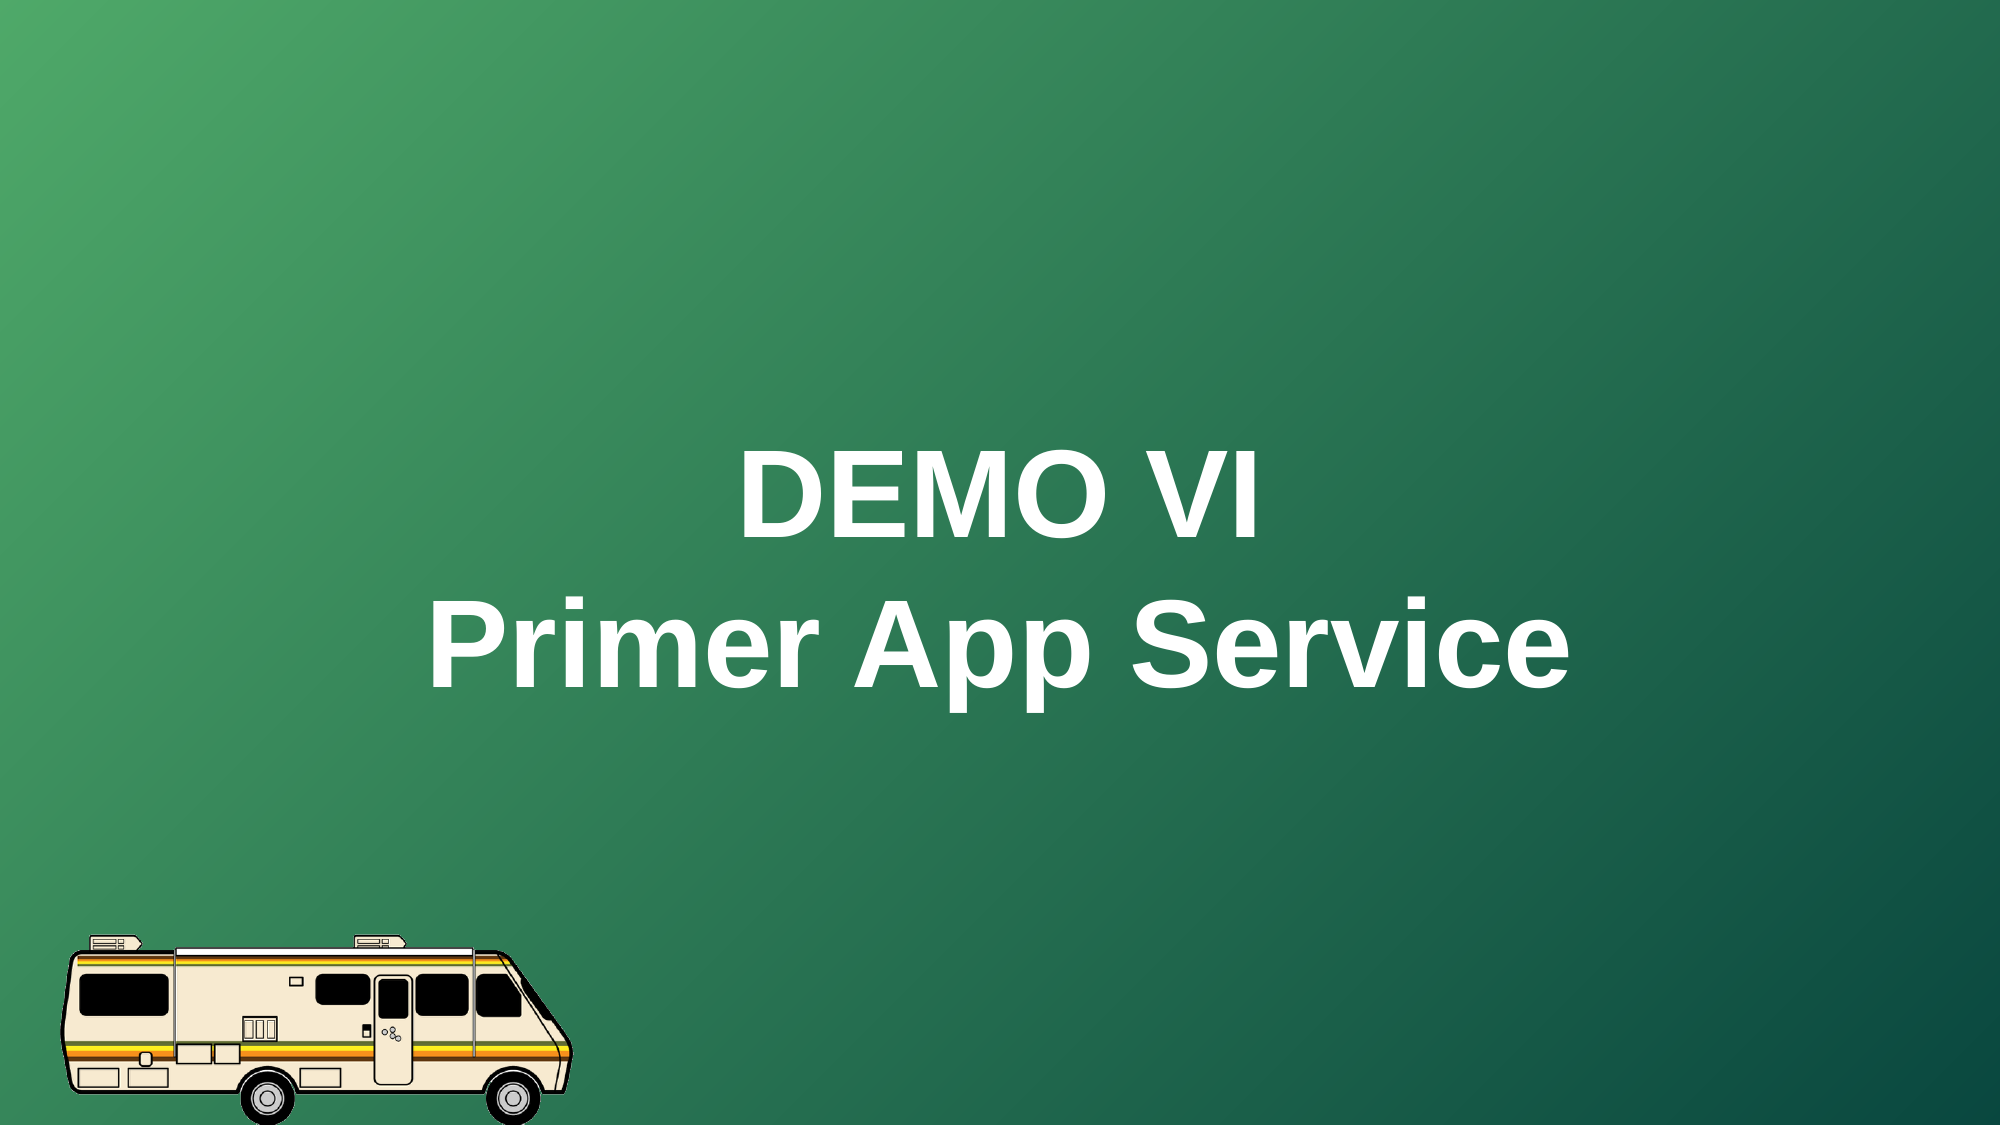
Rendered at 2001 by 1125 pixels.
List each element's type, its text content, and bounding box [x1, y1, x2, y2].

text_box DEMO VI Primer App Service [0, 0, 2000, 1125]
picture [0, 834, 636, 1125]
